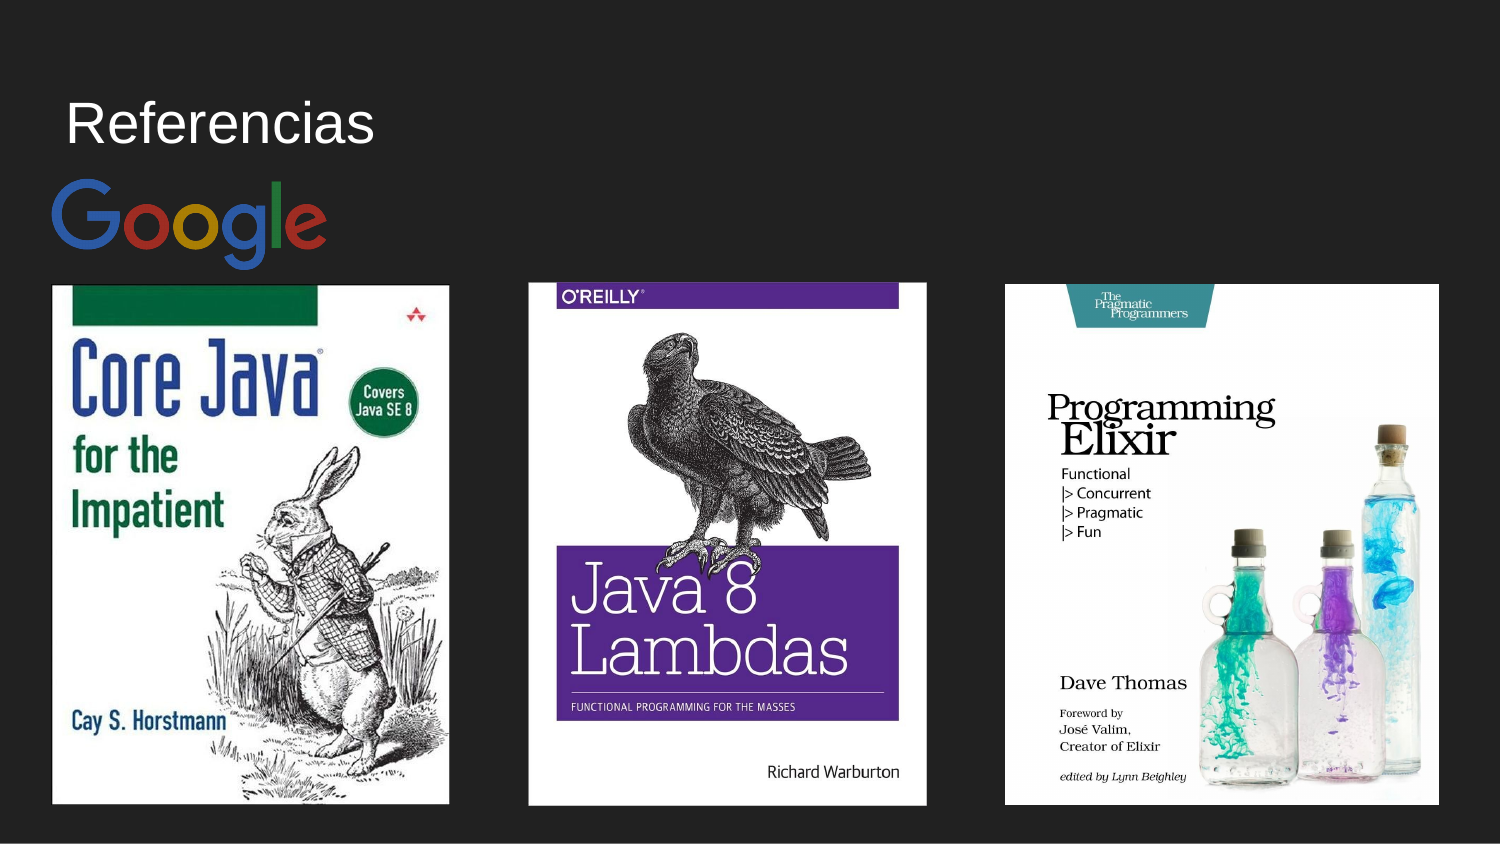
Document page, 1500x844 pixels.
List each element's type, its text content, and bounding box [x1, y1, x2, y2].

picture [527, 282, 927, 807]
picture [50, 284, 450, 805]
picture [50, 178, 329, 273]
title Referencias [63, 82, 379, 226]
picture [1005, 284, 1439, 805]
